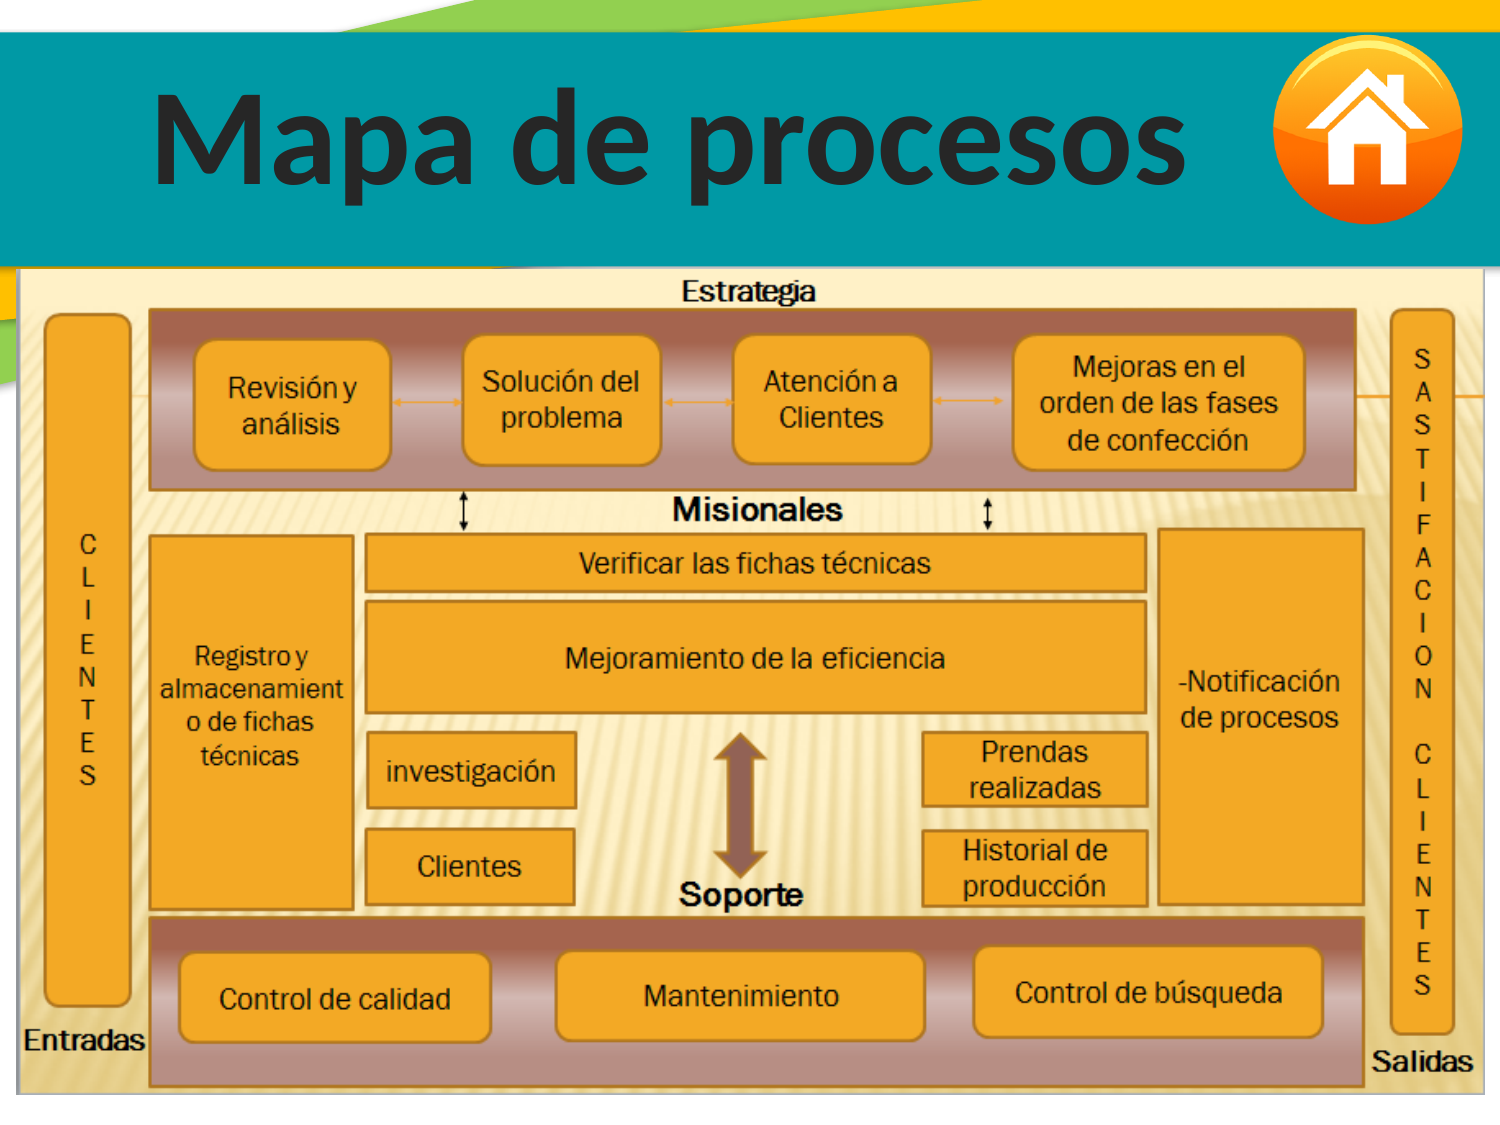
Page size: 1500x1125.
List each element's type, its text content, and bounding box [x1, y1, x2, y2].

picture [1250, 12, 1485, 247]
text_box Mapa de procesos [426, 37, 912, 221]
picture [16, 269, 1485, 1095]
